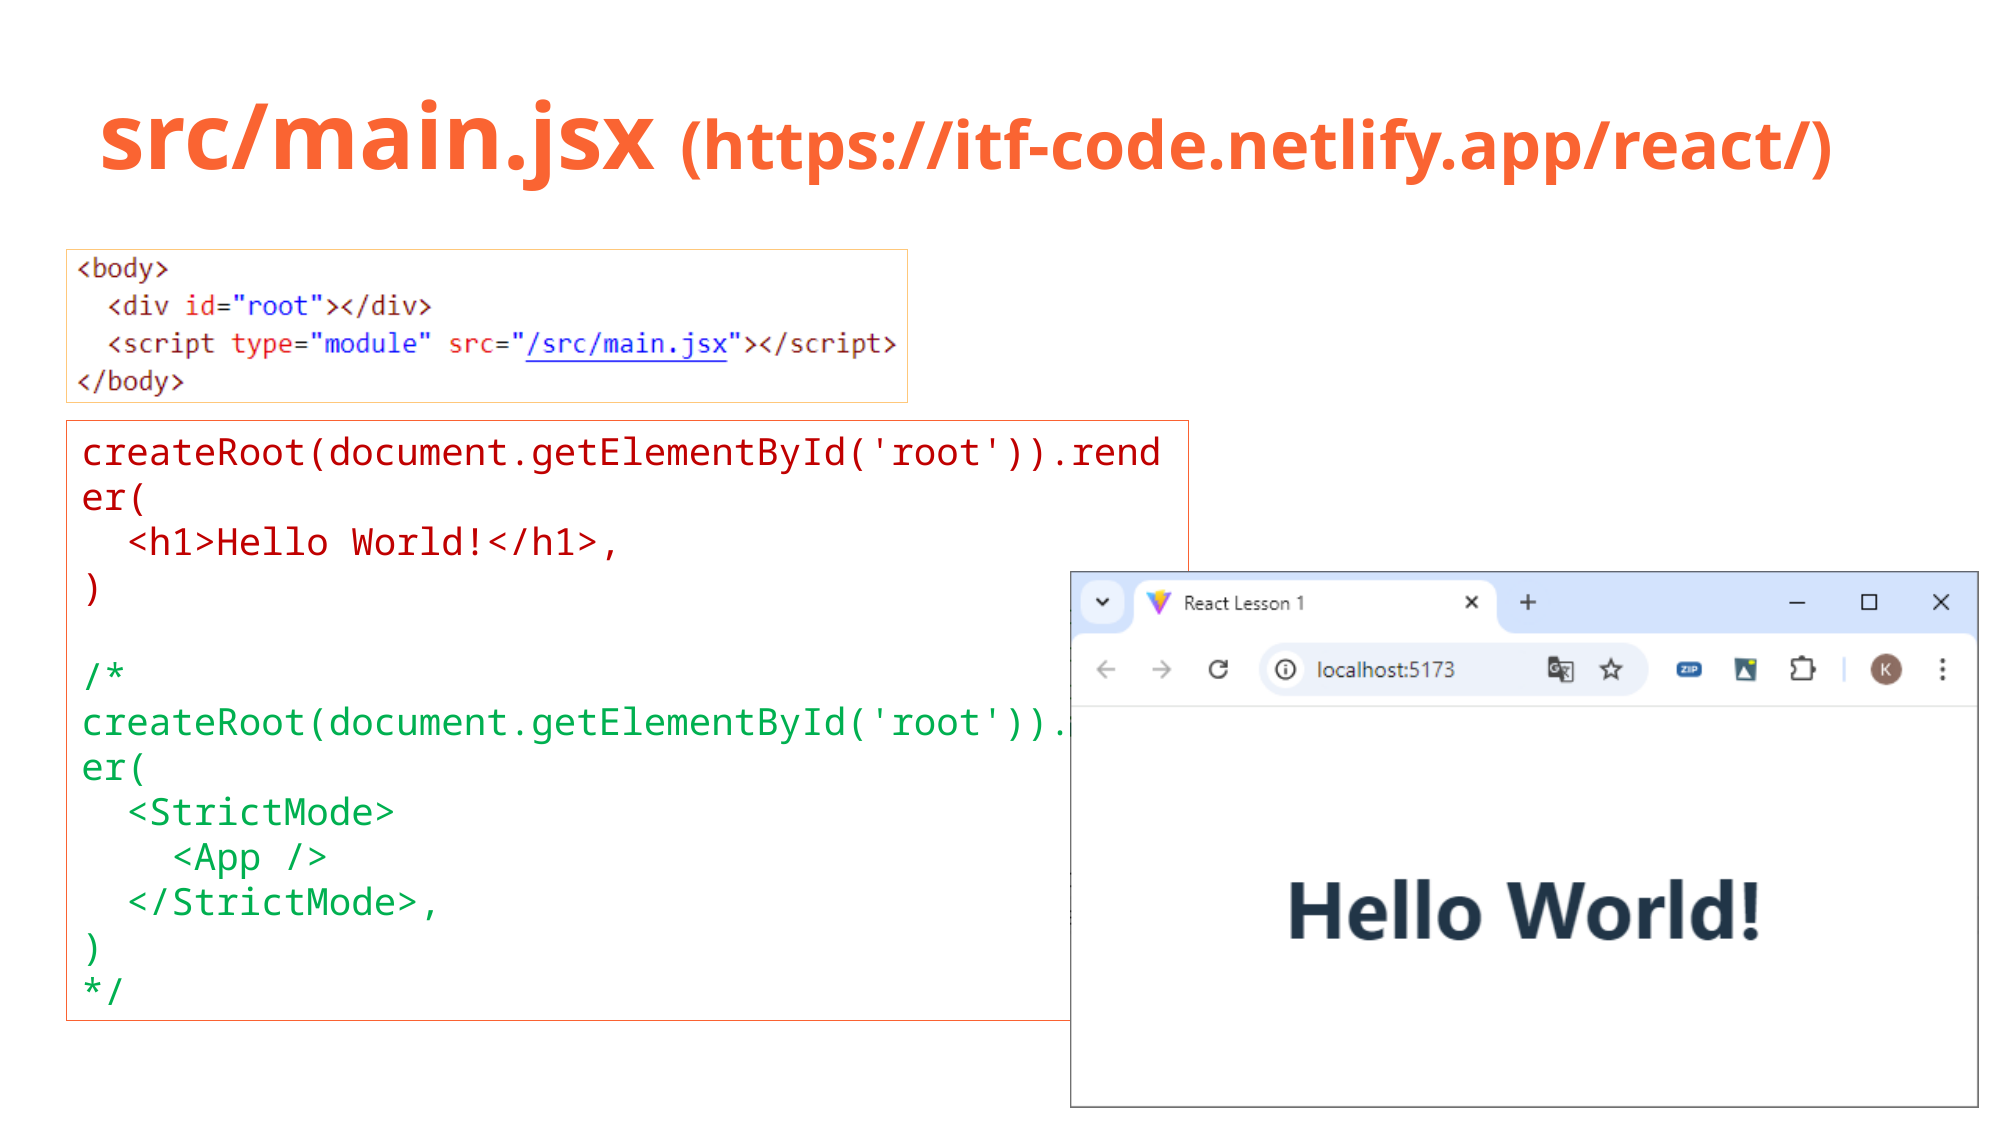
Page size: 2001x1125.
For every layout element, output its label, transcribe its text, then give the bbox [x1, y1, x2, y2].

picture [1070, 571, 1979, 1108]
picture [66, 249, 908, 403]
text_box createRoot(document.getElementById('root')).render( <h1>Hello World!</h1>, ) /* createRoot(document.getElementById('root')).render( <StrictMode> <App /> </StrictMode>, ) */ [66, 420, 1189, 1021]
title src/main.jsx (https://itf-code.netlify.app/react/) [84, 49, 1916, 233]
